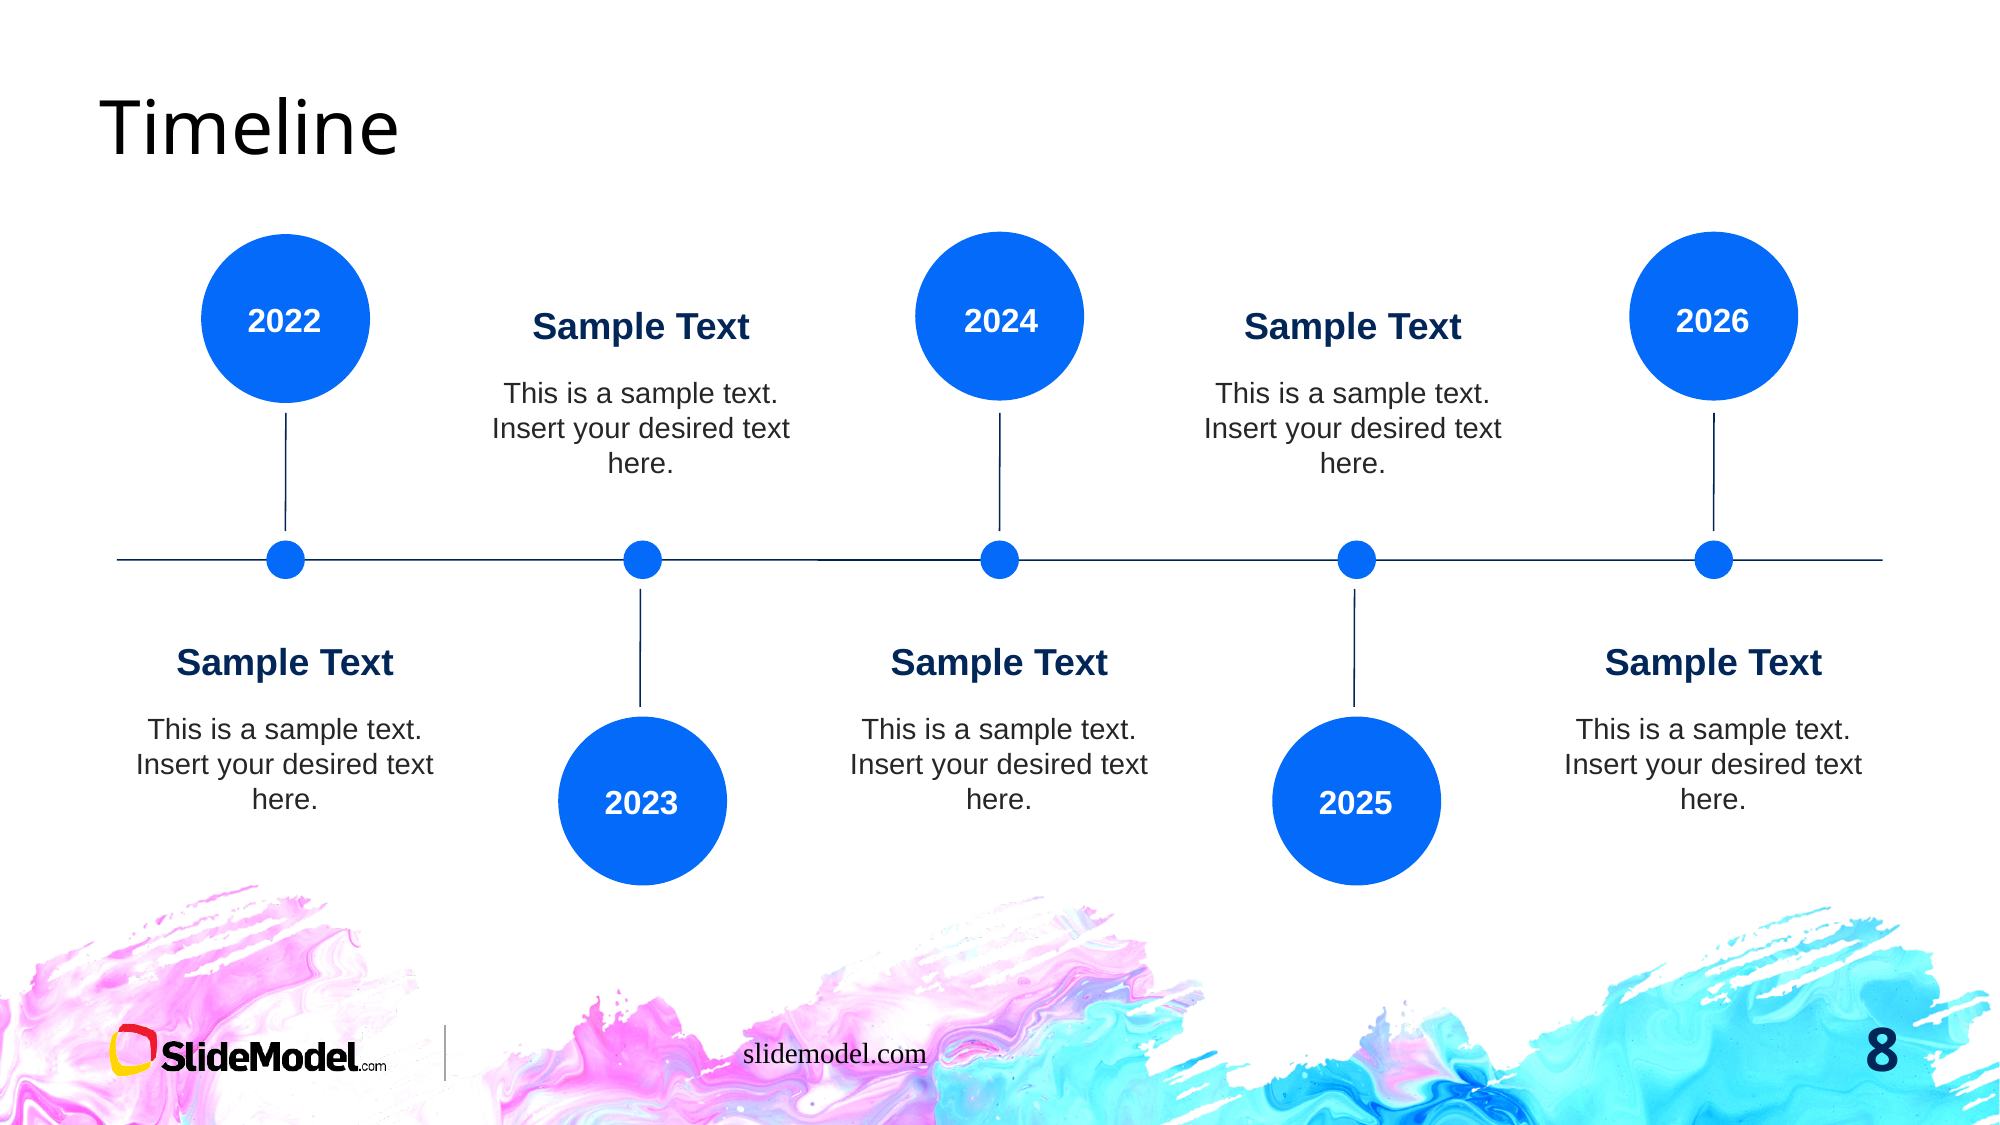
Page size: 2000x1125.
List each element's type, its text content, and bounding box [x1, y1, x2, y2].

text_box 2023 [589, 774, 694, 829]
text_box [1692, 538, 1736, 559]
text_box [1335, 538, 1379, 559]
footer slidemodel.com [518, 1022, 1152, 1083]
text_box [982, 572, 1018, 582]
text_box [1696, 572, 1732, 582]
text_box This is a sample text. Insert your desired text here. [454, 367, 829, 487]
text_box Sample Text [812, 630, 1187, 690]
text_box [268, 572, 303, 582]
text_box [1627, 229, 1801, 403]
text_box Sample Text [454, 294, 829, 354]
text_box [556, 714, 730, 888]
text_box [913, 229, 1087, 403]
text_box 2025 [1303, 774, 1408, 829]
text_box 2024 [949, 291, 1053, 347]
picture [0, 811, 2000, 1125]
title Timeline [99, 66, 1900, 183]
text_box [621, 538, 664, 559]
text_box Sample Text [98, 630, 473, 690]
text_box This is a sample text. Insert your desired text here. [98, 702, 473, 823]
text_box Sample Text [1165, 294, 1541, 354]
text_box [625, 572, 661, 582]
text_box [264, 538, 307, 559]
text_box This is a sample text. Insert your desired text here. [1526, 702, 1901, 823]
text_box [978, 538, 1022, 559]
text_box 2026 [1660, 291, 1765, 347]
text_box Sample Text [1526, 630, 1901, 690]
text_box [1270, 714, 1444, 888]
text_box 2022 [232, 291, 337, 347]
text_box [199, 231, 373, 406]
text_box [1339, 572, 1375, 582]
text_box This is a sample text. Insert your desired text here. [1165, 367, 1541, 487]
slide_number 8 [1432, 1022, 1900, 1083]
text_box This is a sample text. Insert your desired text here. [812, 702, 1187, 823]
